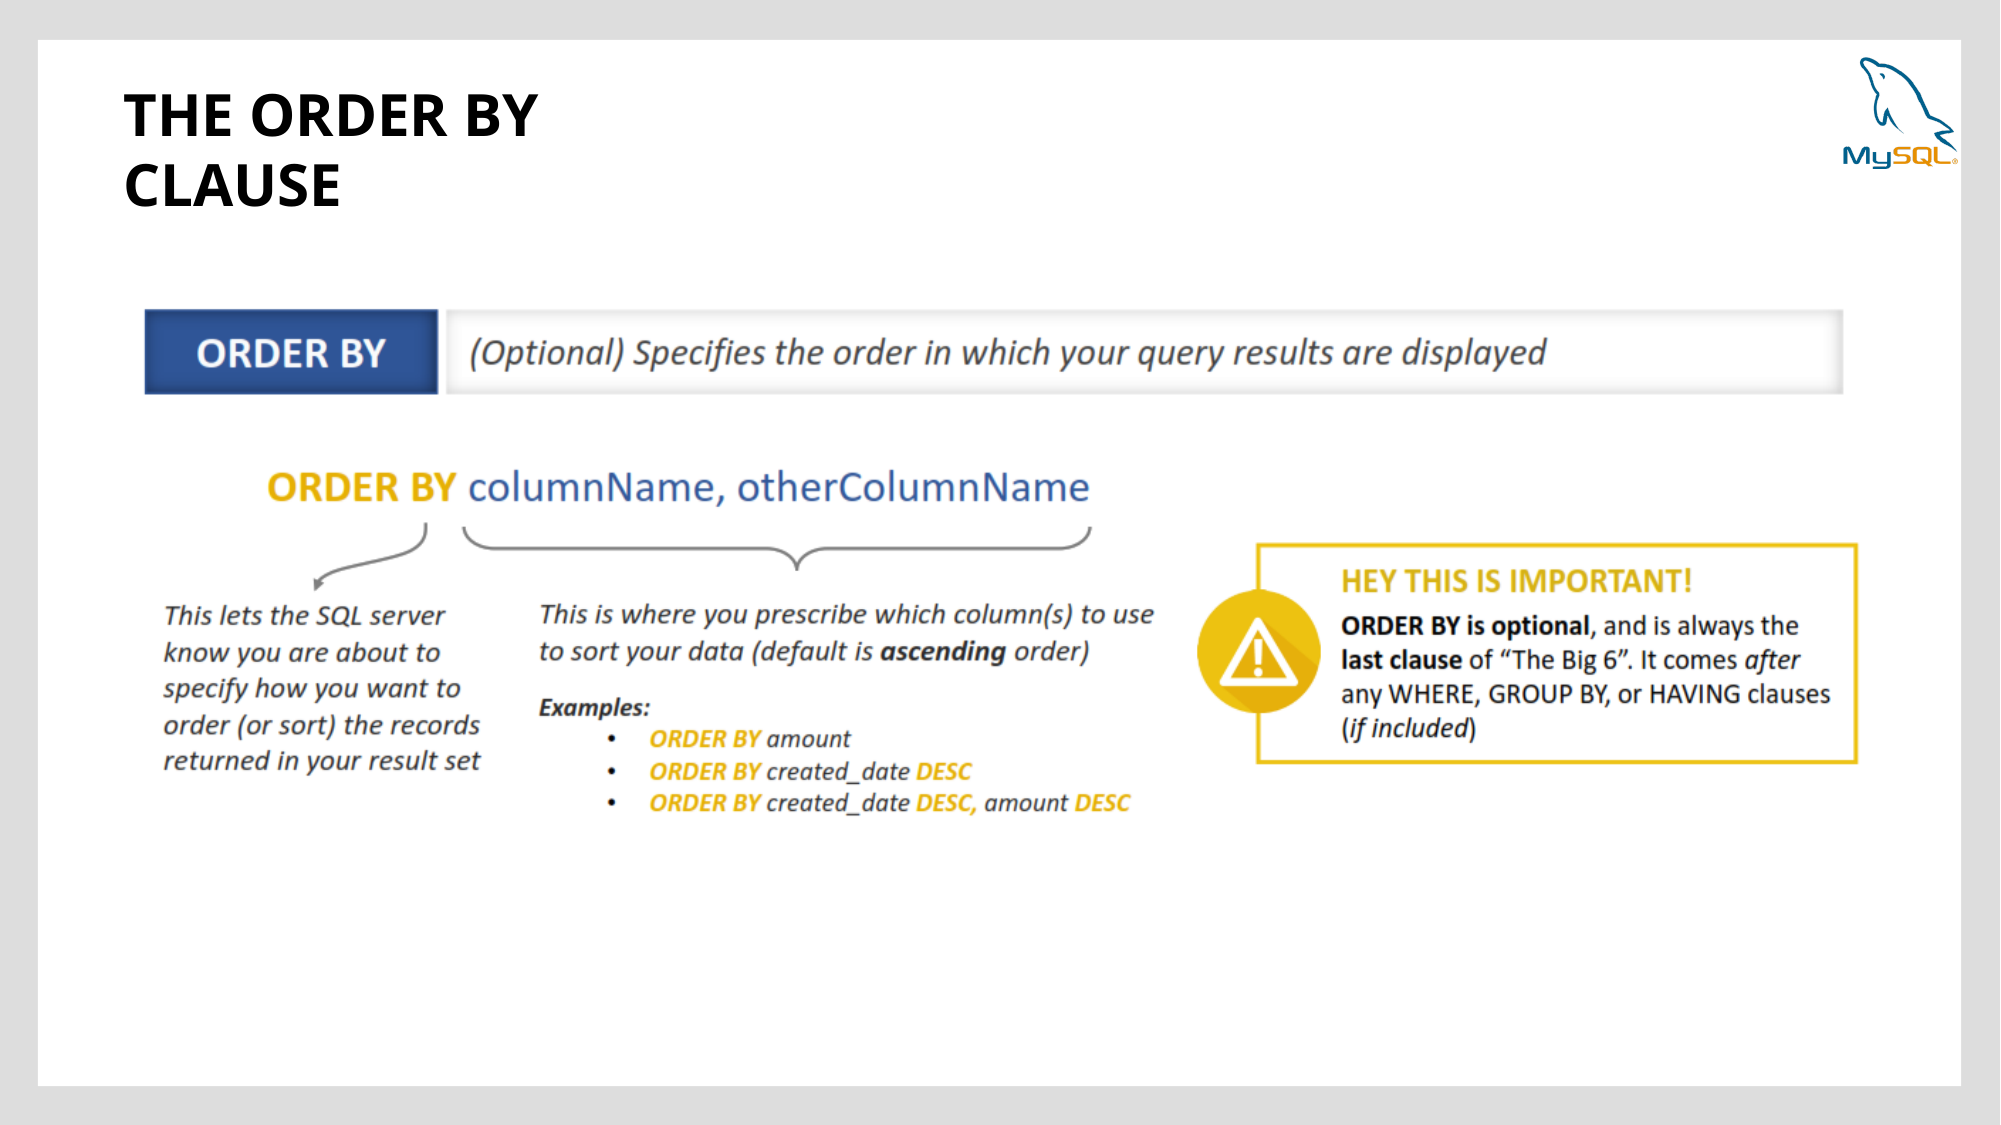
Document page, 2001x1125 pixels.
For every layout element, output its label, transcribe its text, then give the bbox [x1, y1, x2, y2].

text_box THE ORDER BY CLAUSE [108, 70, 777, 226]
picture [128, 288, 1872, 837]
picture [1843, 55, 1958, 169]
